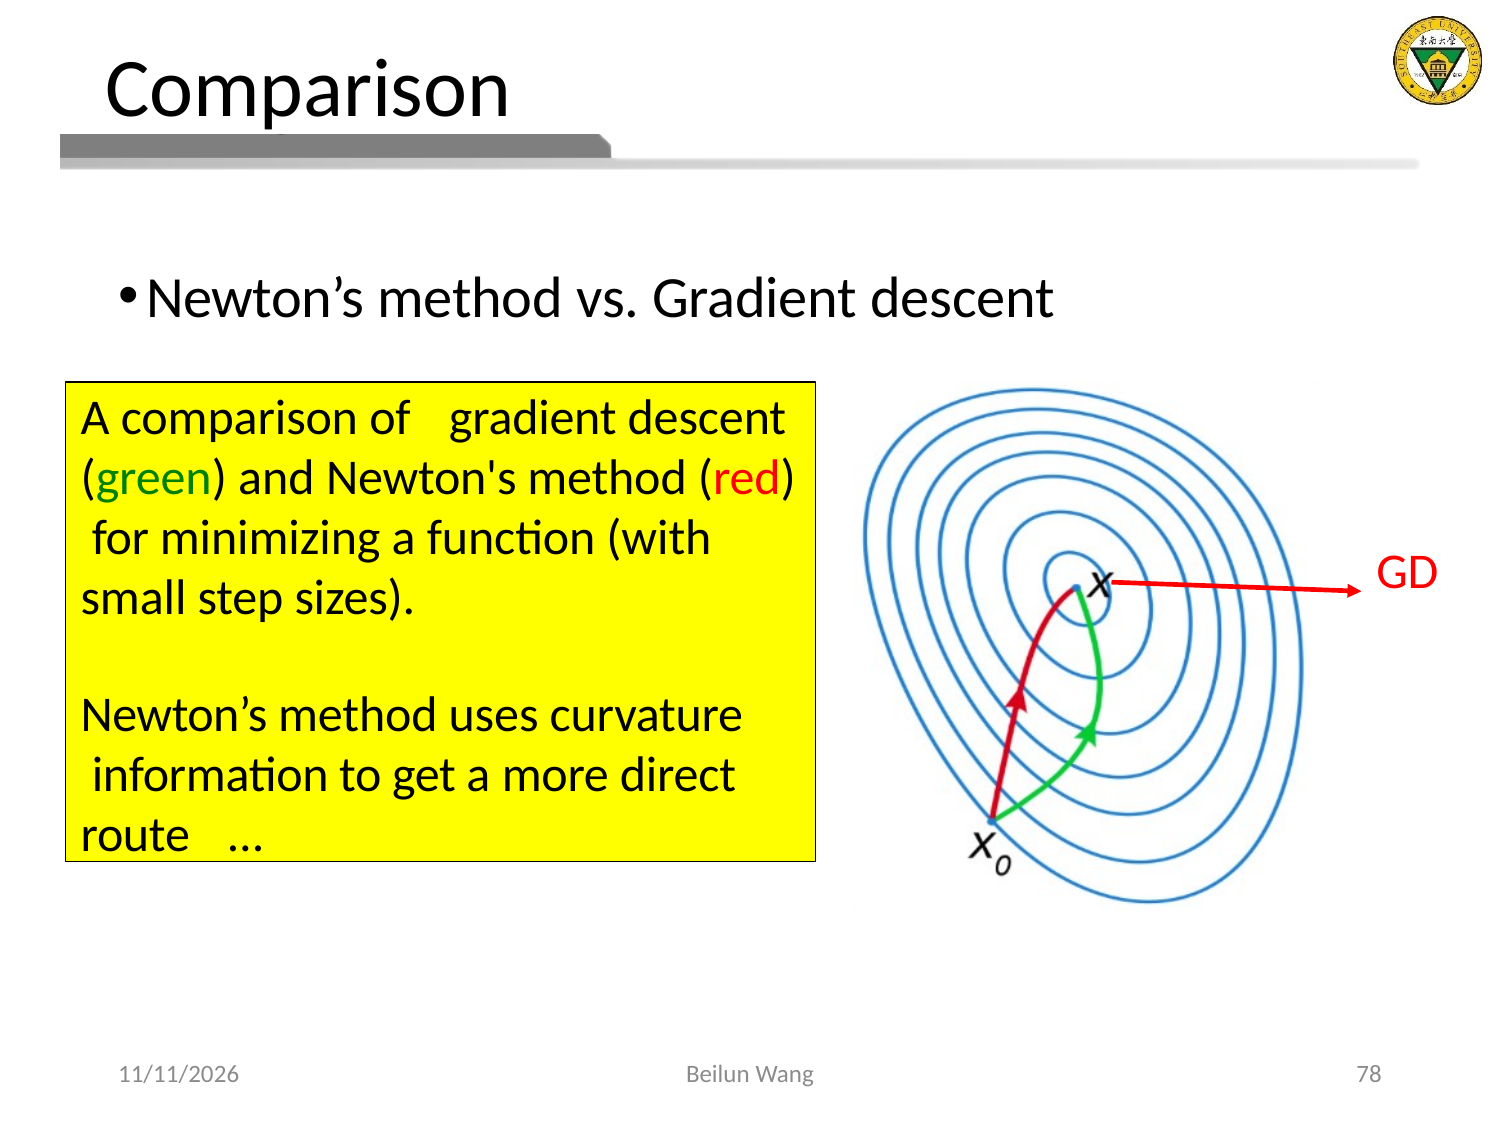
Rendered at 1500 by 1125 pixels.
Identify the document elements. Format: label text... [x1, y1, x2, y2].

text_box Newton’s method vs. Gradient descent [115, 257, 1132, 330]
picture [59, 134, 1425, 173]
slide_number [103, 1042, 441, 1103]
text_box Comparison [103, 30, 661, 133]
picture [1393, 16, 1482, 105]
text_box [853, 381, 1480, 912]
text_box A comparison of gradient descent (green) and Newton's method (red) for minimizing a function (with small step sizes). Newton’s method uses curvature information to get a more direct route … [65, 381, 816, 862]
slide_number 78 [1059, 1042, 1397, 1103]
footer Beilun Wang [496, 1042, 1004, 1103]
